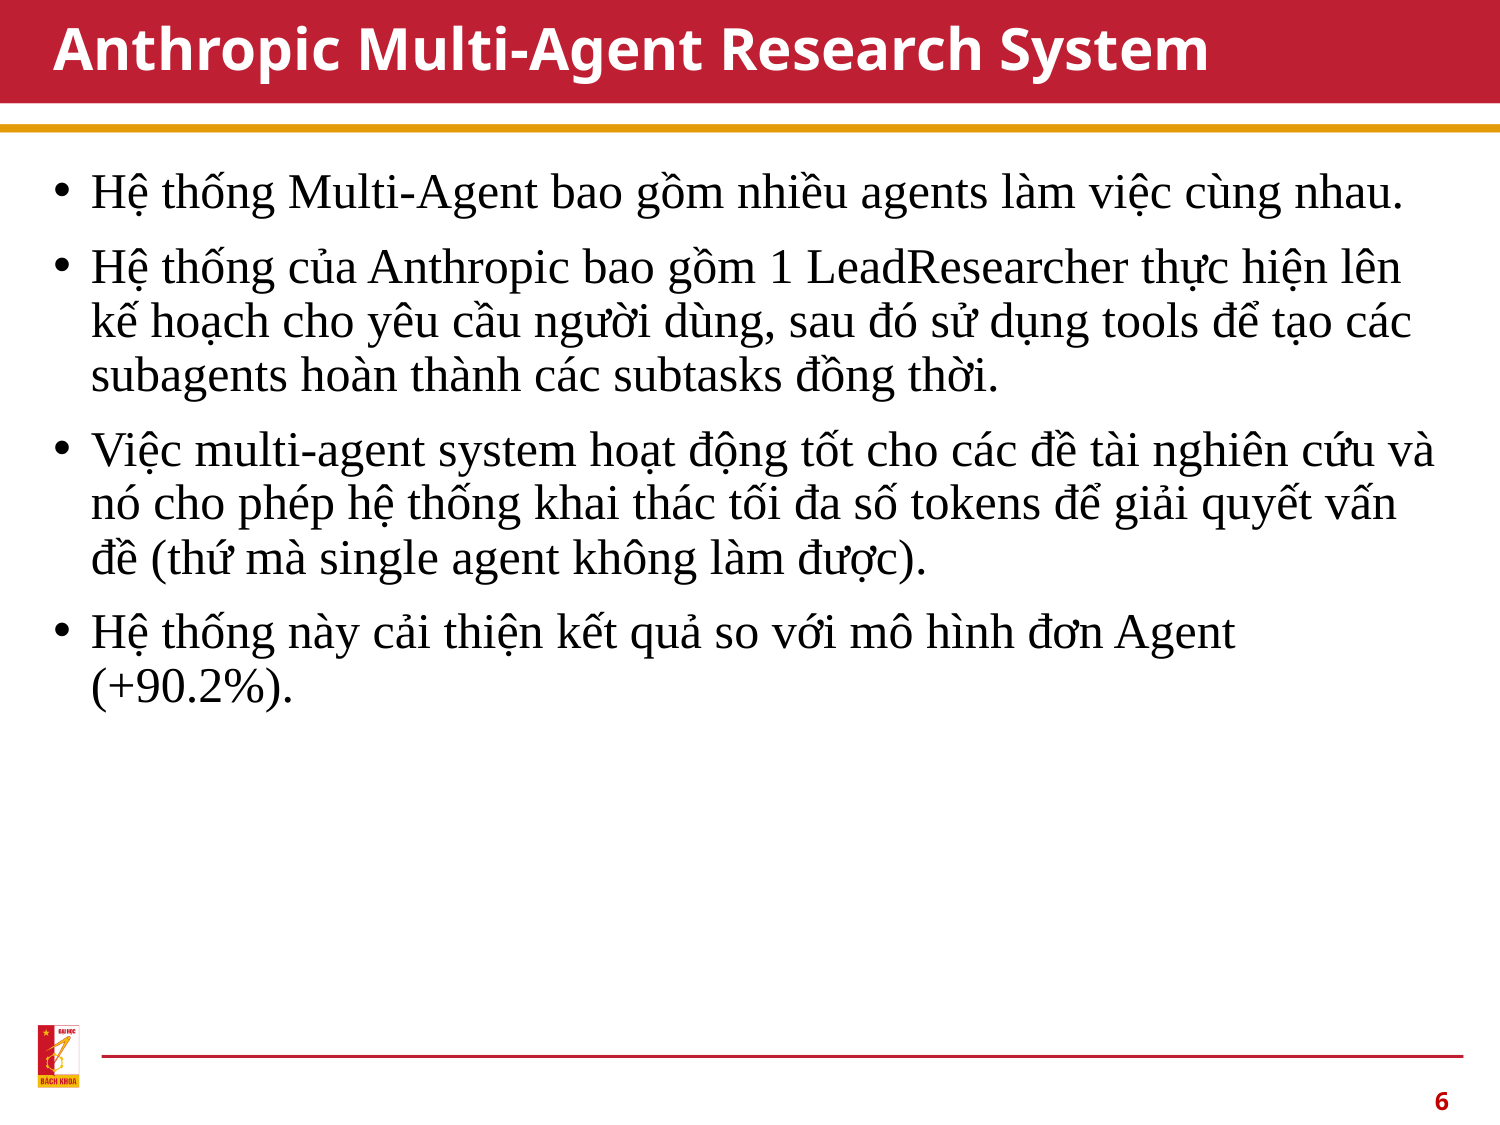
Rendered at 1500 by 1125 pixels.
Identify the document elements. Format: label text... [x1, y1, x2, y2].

list Hệ thống Multi-Agent bao gồm nhiều agents làm việc cùng nhau. Hệ thống của Anthropic bao gồm 1 LeadResearcher thực hiện lên kế hoạch cho yêu cầu người dùng, sau đó sử dụng tools để tạo các subagents hoàn thành các subtasks đồng thời. Việc multi-agent system hoạt động tốt cho các đề tài nghiên cứu và nó cho phép hệ thống khai thác tối đa số tokens để giải quyết vấn đề (thứ mà single agent không làm được). Hệ thống này cải thiện kết quả so với mô hình đơn Agent (+90.2%). [38, 157, 1462, 1000]
picture [0, 0, 1500, 1125]
text_box [725, 537, 775, 588]
title Anthropic Multi-Agent Research System [38, 12, 1462, 87]
slide_number 6 [1126, 1078, 1464, 1125]
